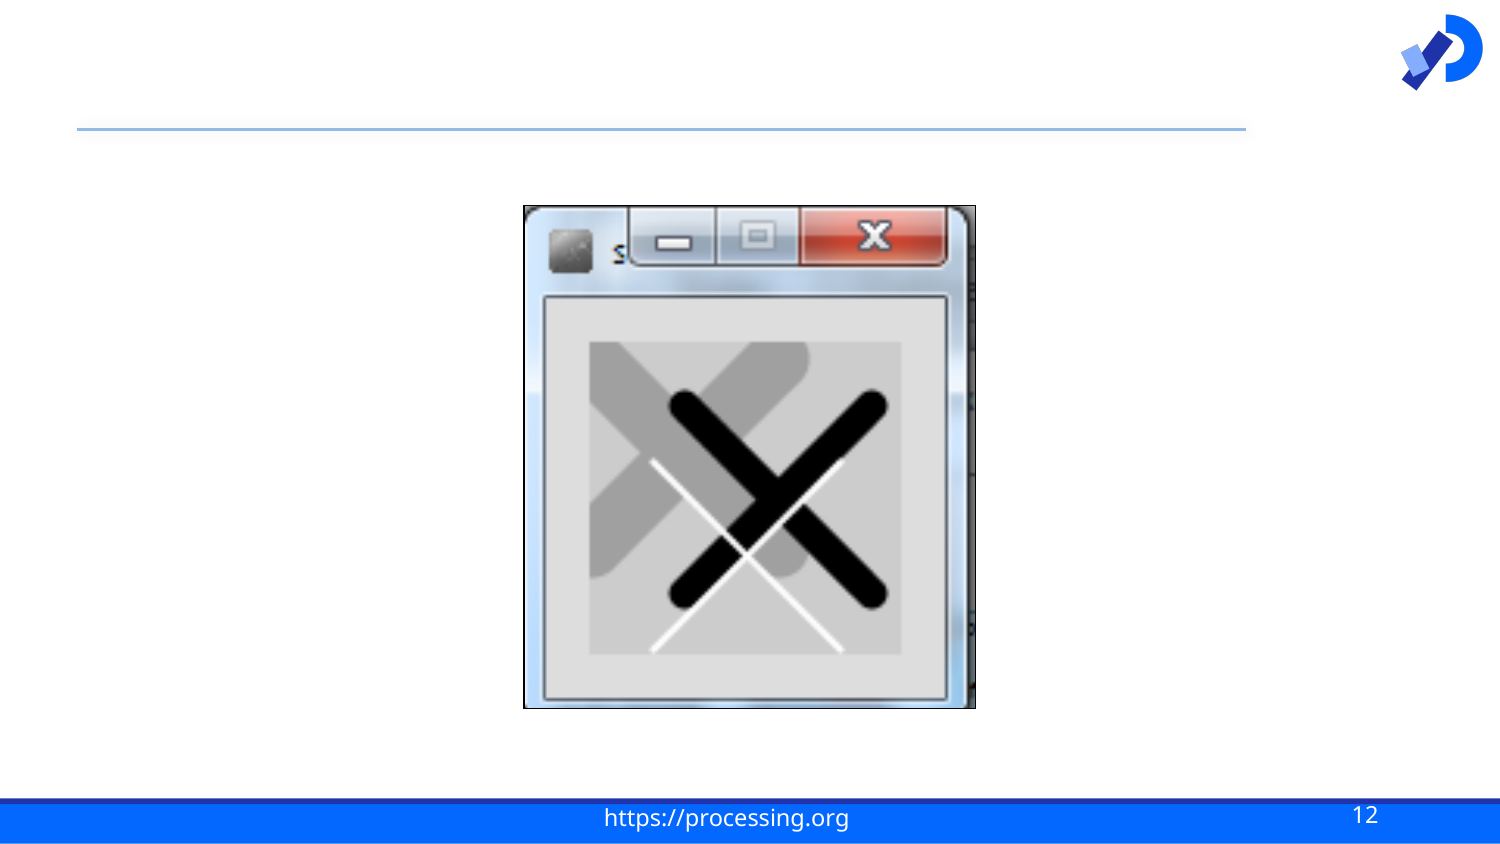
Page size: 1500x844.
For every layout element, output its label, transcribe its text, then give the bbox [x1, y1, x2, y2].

footer https://processing.org [527, 801, 927, 842]
picture [524, 205, 976, 709]
slide_number 12 [1074, 794, 1388, 843]
picture [1398, 9, 1485, 96]
